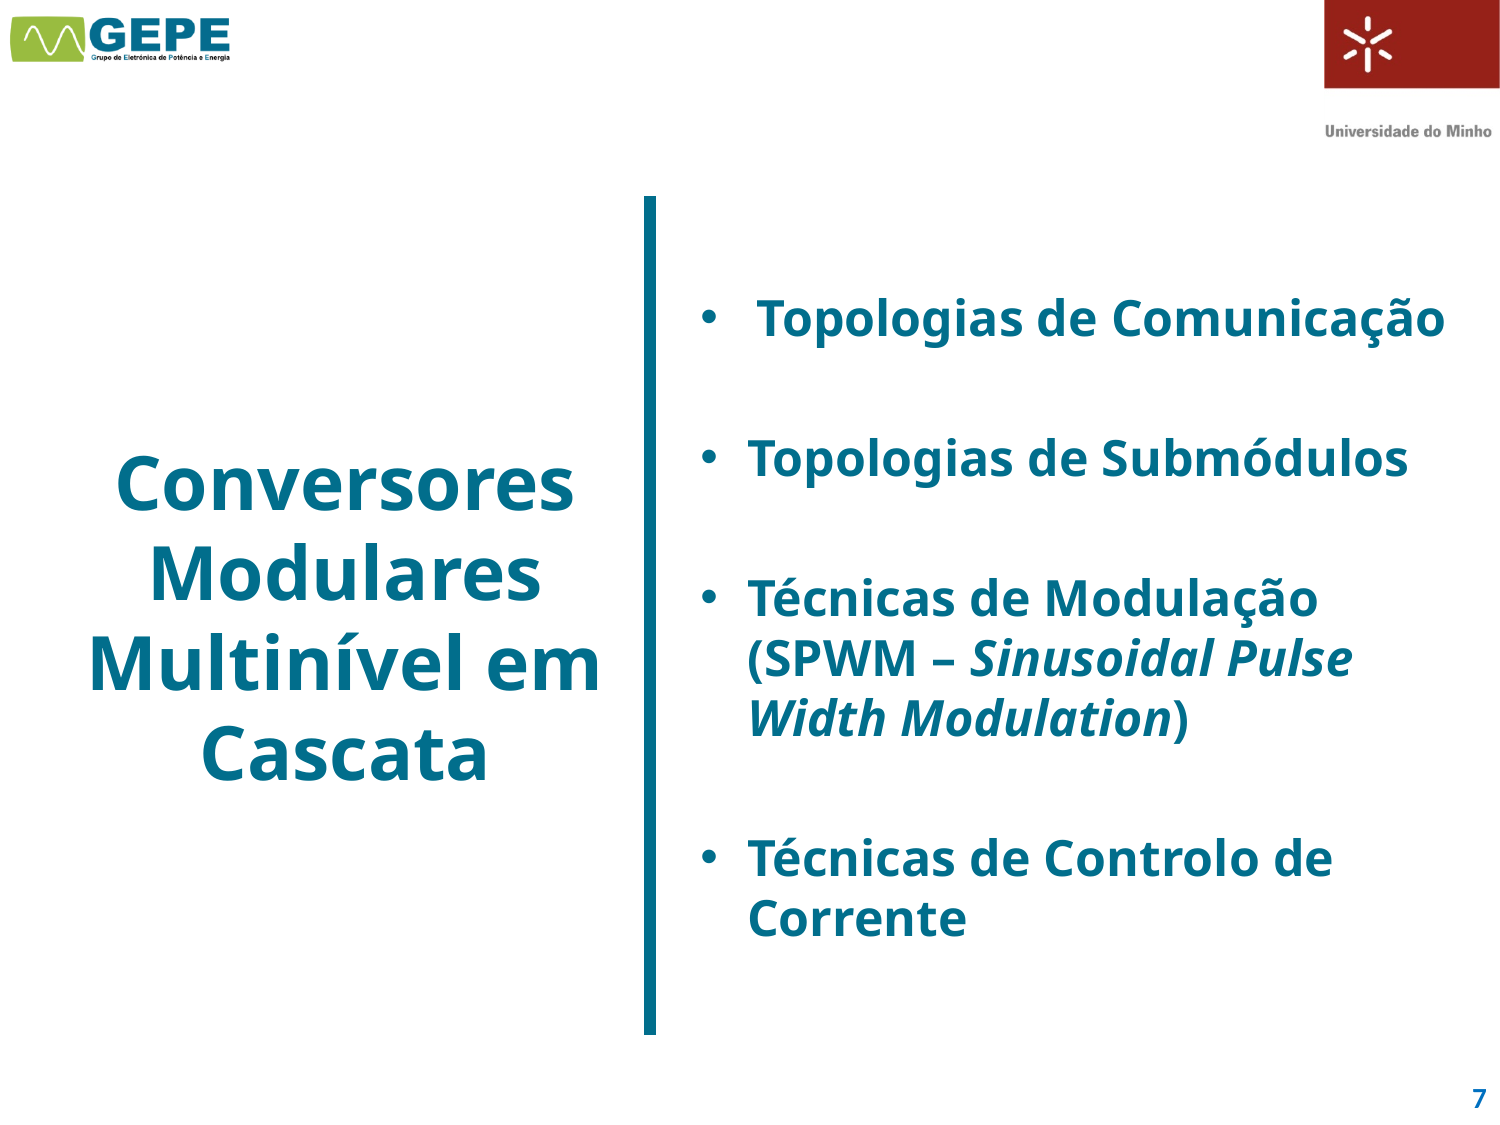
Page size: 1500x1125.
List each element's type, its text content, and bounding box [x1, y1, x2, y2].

picture [3, 14, 236, 64]
picture [1324, 0, 1500, 138]
text_box Topologias de Comunicação Topologias de Submódulos Técnicas de Modulação (SPWM – Sinusoidal Pulse Width Modulation) Técnicas de Controlo de Corrente [685, 198, 1500, 1035]
list Conversores Modulares Multinível em Cascata [40, 196, 644, 1035]
